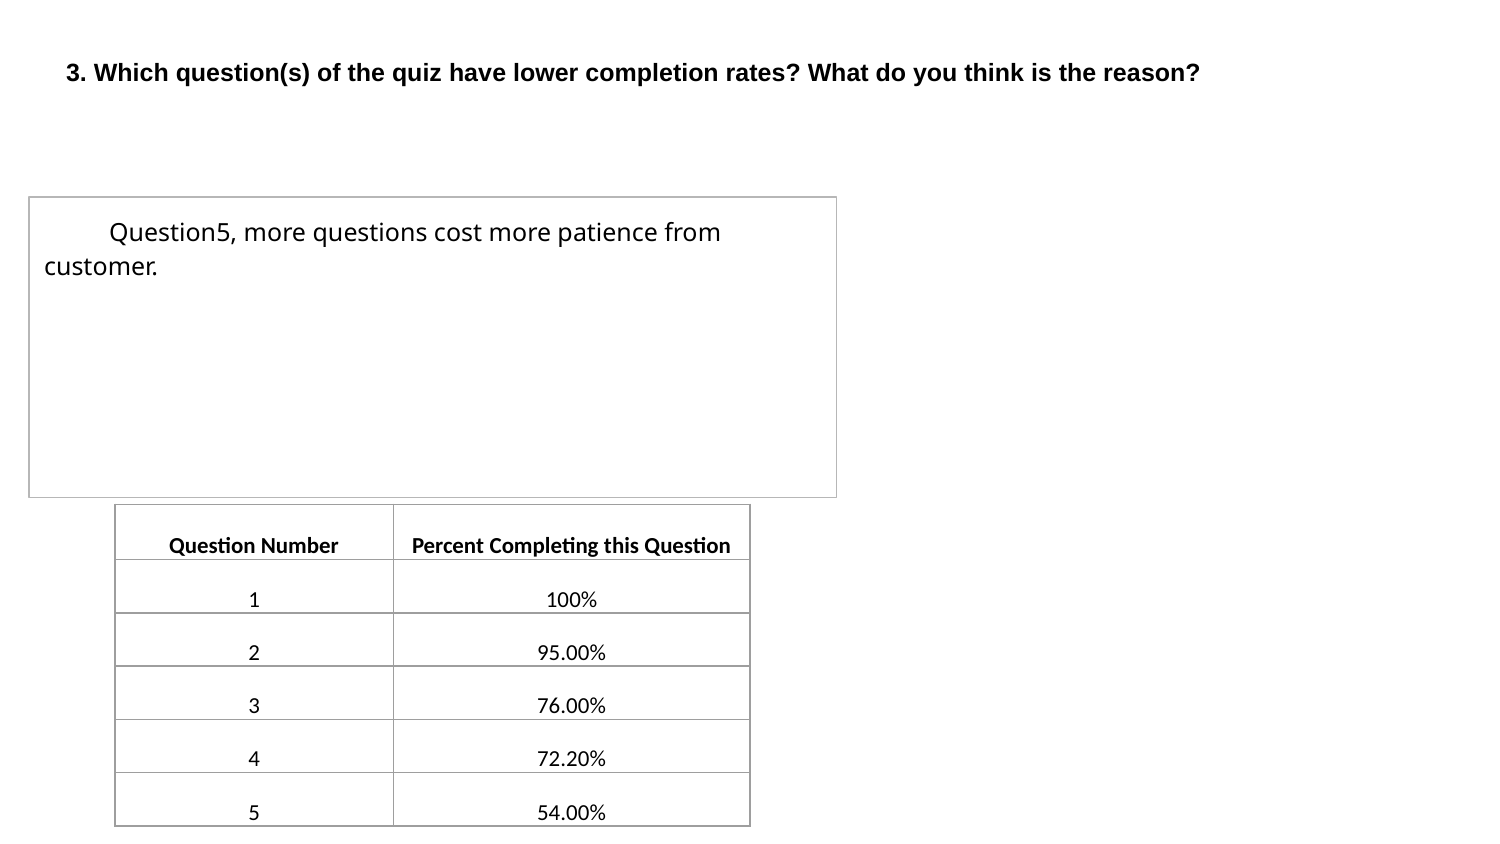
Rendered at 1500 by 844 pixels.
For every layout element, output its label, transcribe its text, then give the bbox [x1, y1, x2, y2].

table_header Question Number [116, 505, 393, 559]
table_cell 72.20% [394, 720, 749, 772]
table_cell 1 [116, 560, 393, 612]
table_header Percent Completing this Question [394, 505, 749, 559]
table_cell 54.00% [394, 773, 749, 825]
table_cell 3 [116, 667, 393, 719]
table_cell 4 [116, 720, 393, 772]
table_cell 5 [116, 773, 393, 825]
table_cell 2 [116, 614, 393, 665]
table_cell 100% [394, 560, 749, 612]
text_box 3. Which question(s) of the quiz have lower completion rates? What do you think is the reason? [51, 48, 1449, 102]
table_cell 95.00% [394, 614, 749, 665]
text_box Question5, more questions cost more patience from customer. [29, 197, 837, 498]
table_cell 76.00% [394, 667, 749, 719]
